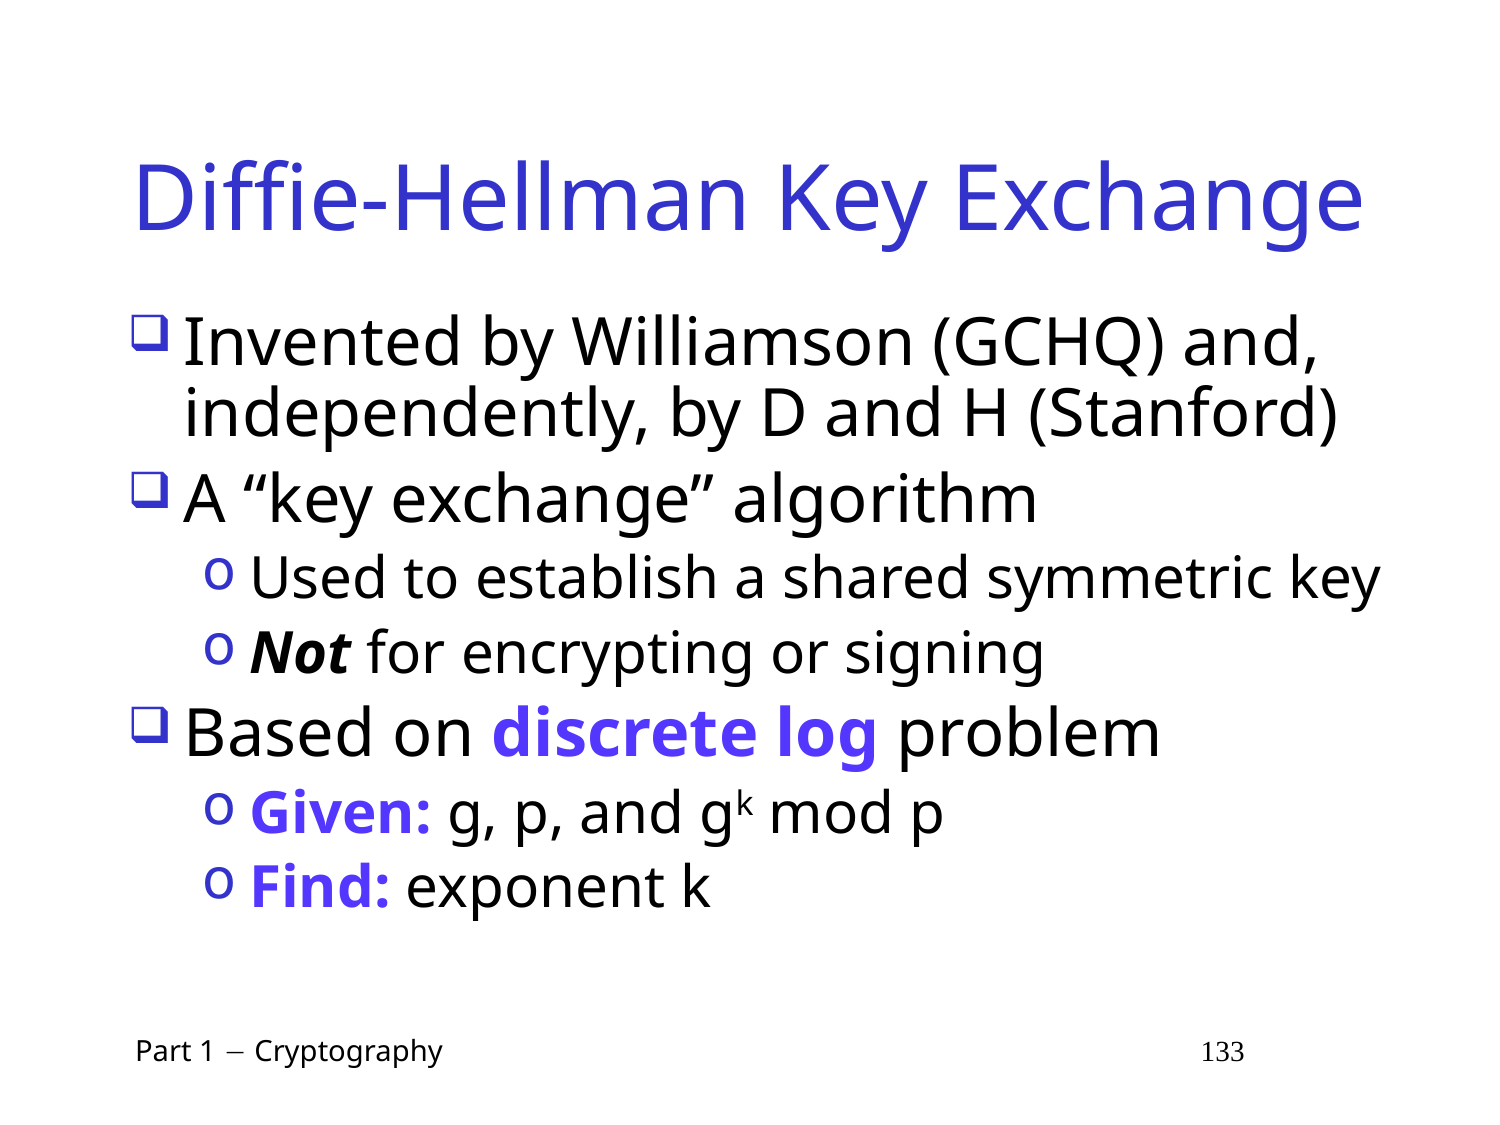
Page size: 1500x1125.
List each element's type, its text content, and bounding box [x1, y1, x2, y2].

list Invented by Williamson (GCHQ) and, independently, by D and H (Stanford) A “key exchange” algorithm Used to establish a shared symmetric key Not for encrypting or signing Based on discrete log problem Given: g, p, and gk mod p Find: exponent k [112, 299, 1426, 976]
footer Part 1  Cryptography 133 [112, 1024, 1401, 1101]
title Diffie-Hellman Key Exchange [99, 99, 1401, 288]
